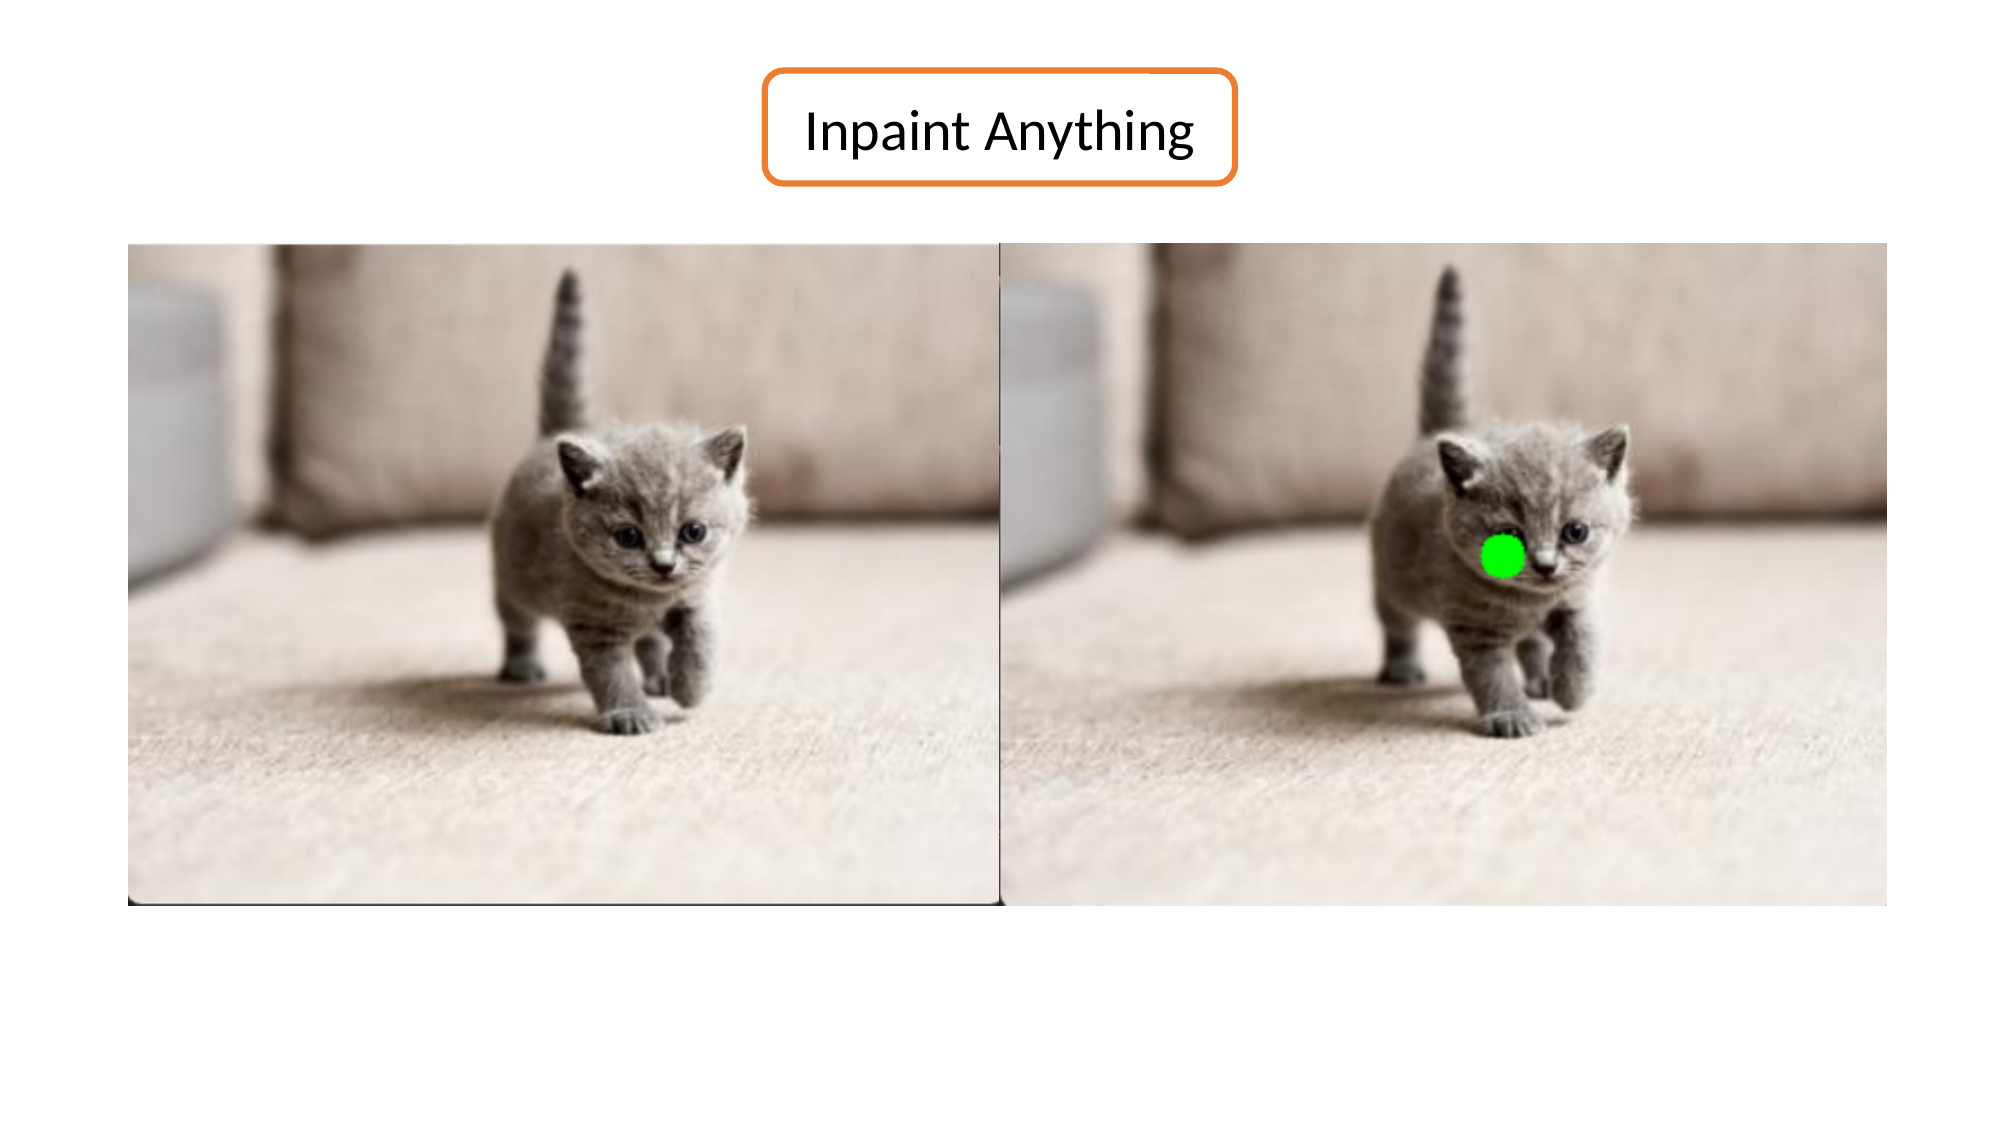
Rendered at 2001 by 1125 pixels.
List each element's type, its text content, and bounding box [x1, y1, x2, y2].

text_box Inpaint Anything [763, 69, 1237, 185]
picture [128, 243, 1887, 906]
